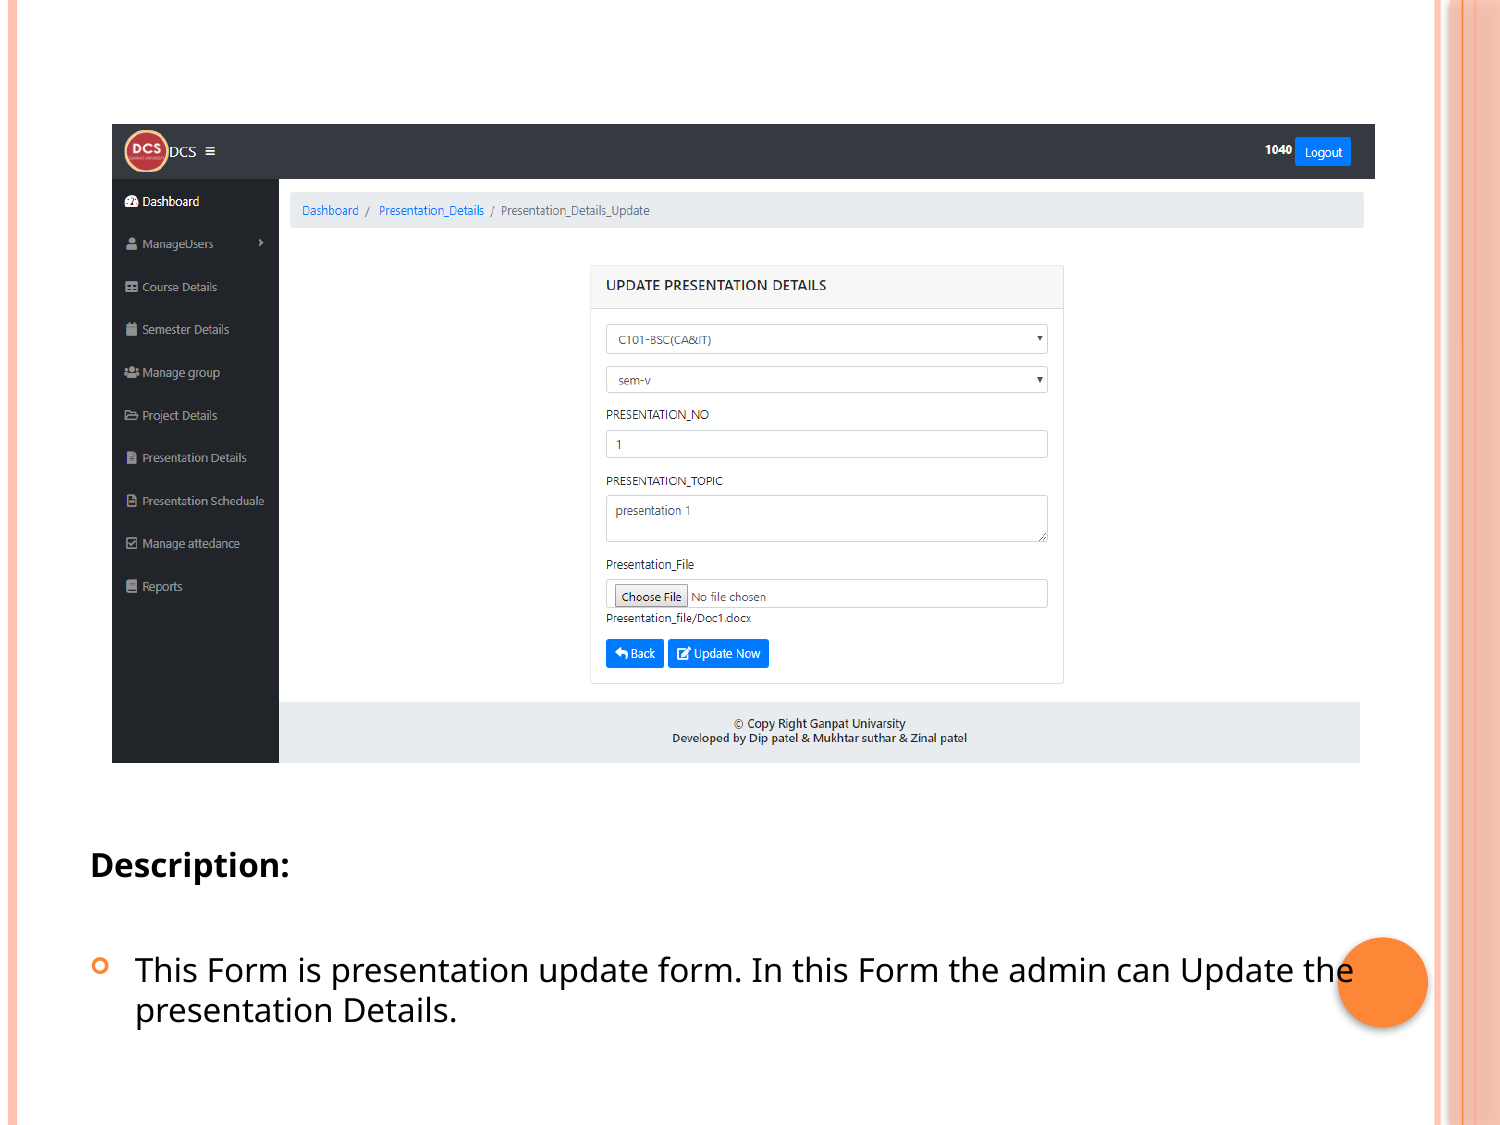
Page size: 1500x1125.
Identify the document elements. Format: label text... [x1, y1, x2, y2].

list Description: This Form is presentation update form. In this Form the admin can Update the presentation Details. [75, 99, 1375, 1062]
picture [111, 124, 1376, 763]
